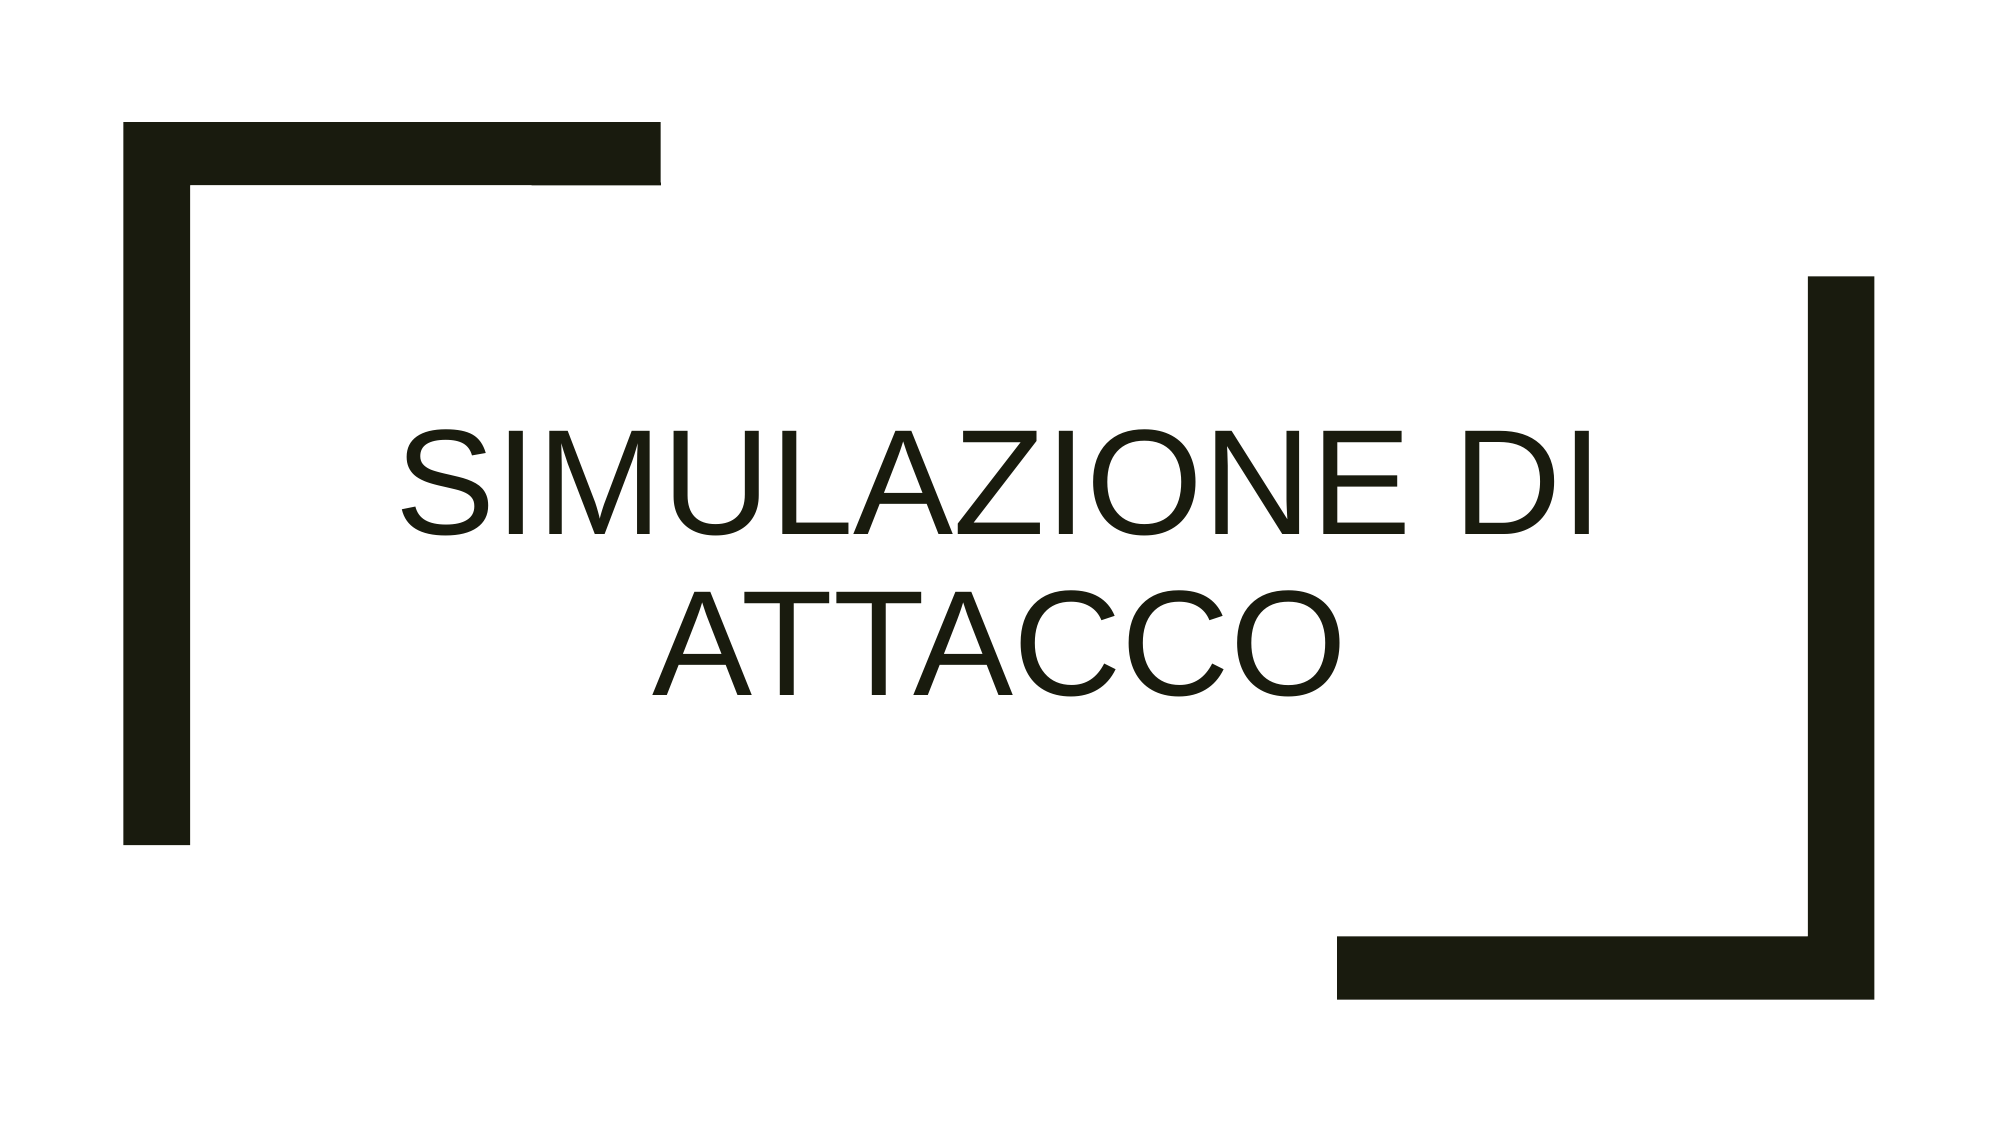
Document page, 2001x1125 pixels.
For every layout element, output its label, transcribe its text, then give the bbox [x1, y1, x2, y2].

title Simulazione di Attacco [314, 390, 1686, 735]
